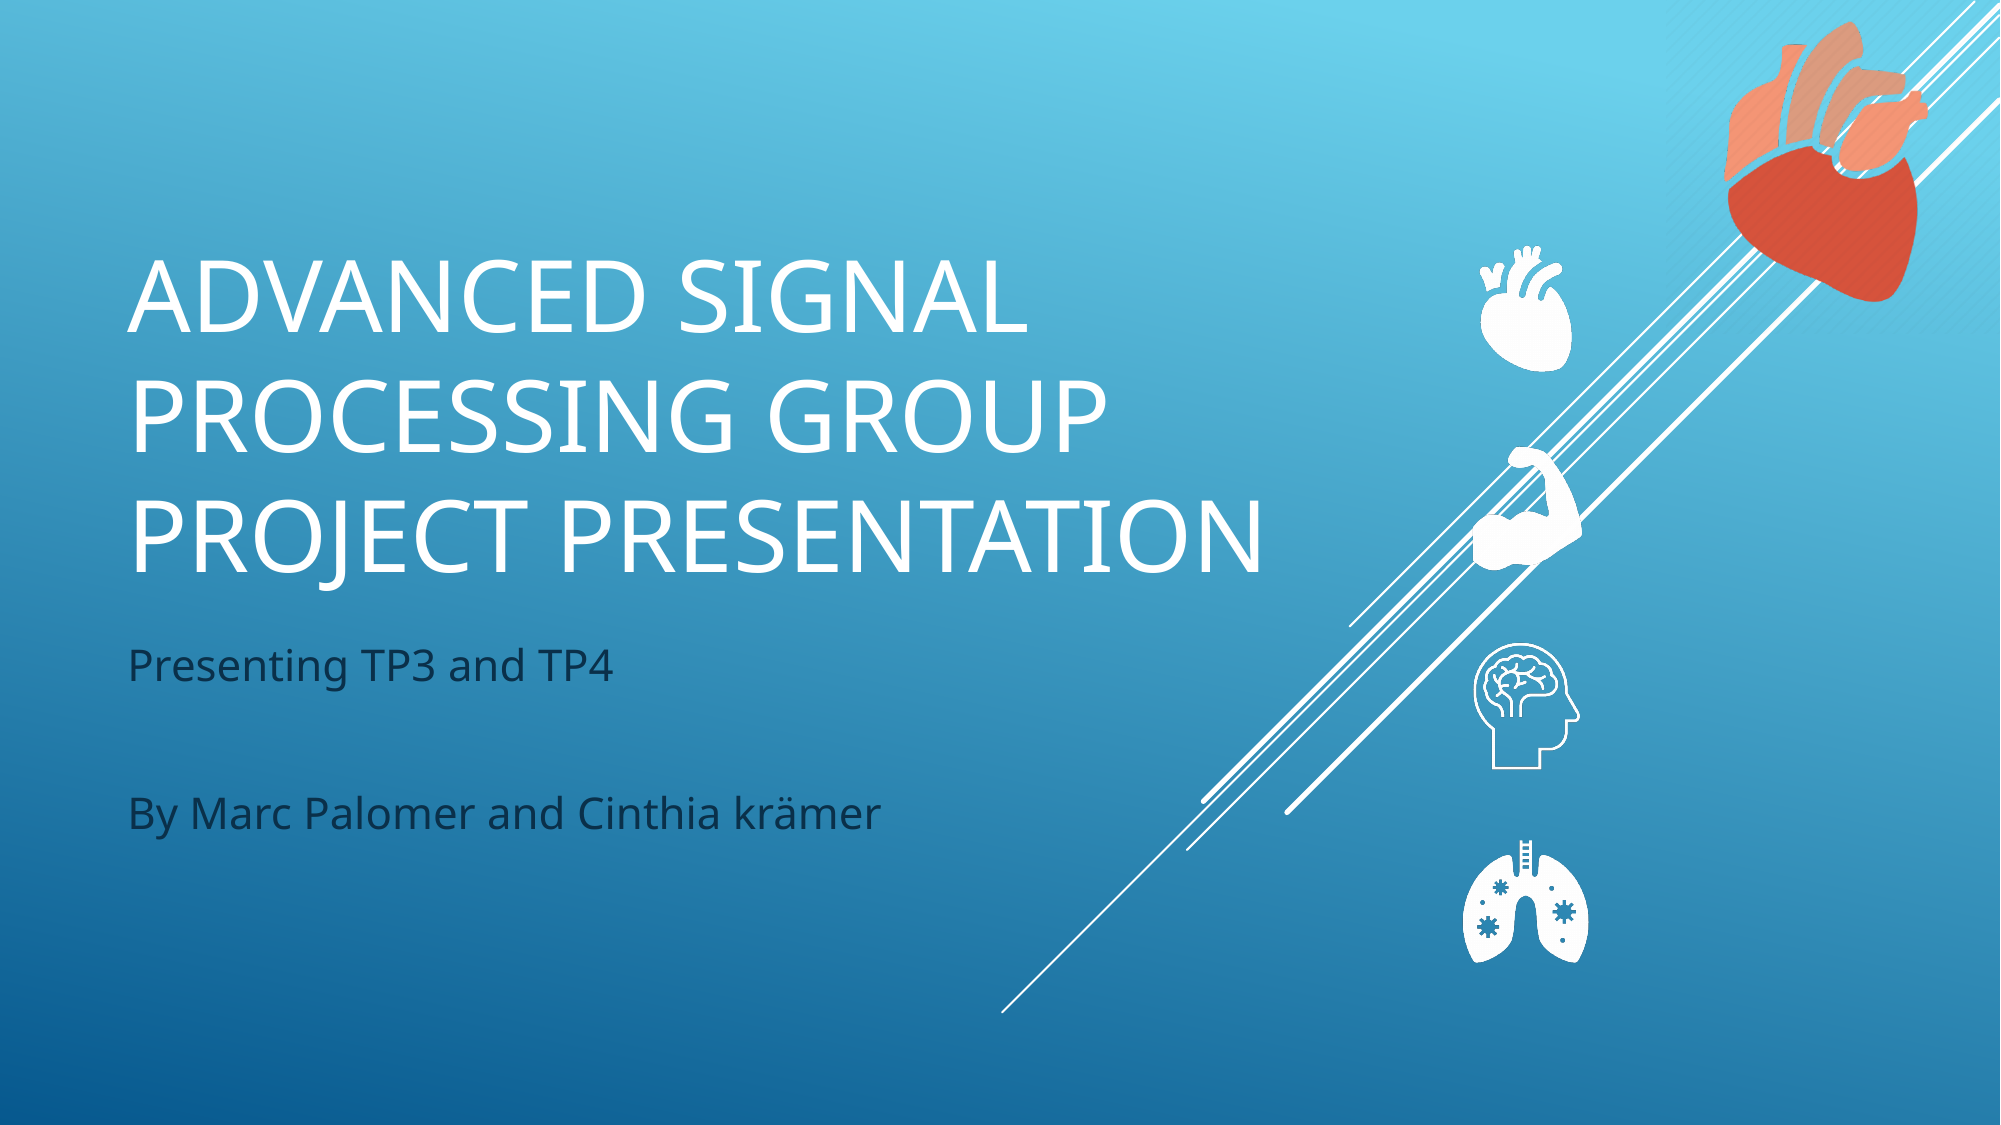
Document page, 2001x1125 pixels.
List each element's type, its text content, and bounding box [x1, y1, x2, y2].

title Advanced signal processing Group Project presentation [112, 112, 1425, 600]
picture [1448, 432, 1600, 583]
picture [1666, 0, 2000, 334]
picture [1450, 631, 1602, 783]
picture [1450, 825, 1601, 977]
subtitle Presenting TP3 and TP4 By Marc Palomer and Cinthia krämer [112, 630, 1163, 950]
picture [1450, 233, 1601, 384]
